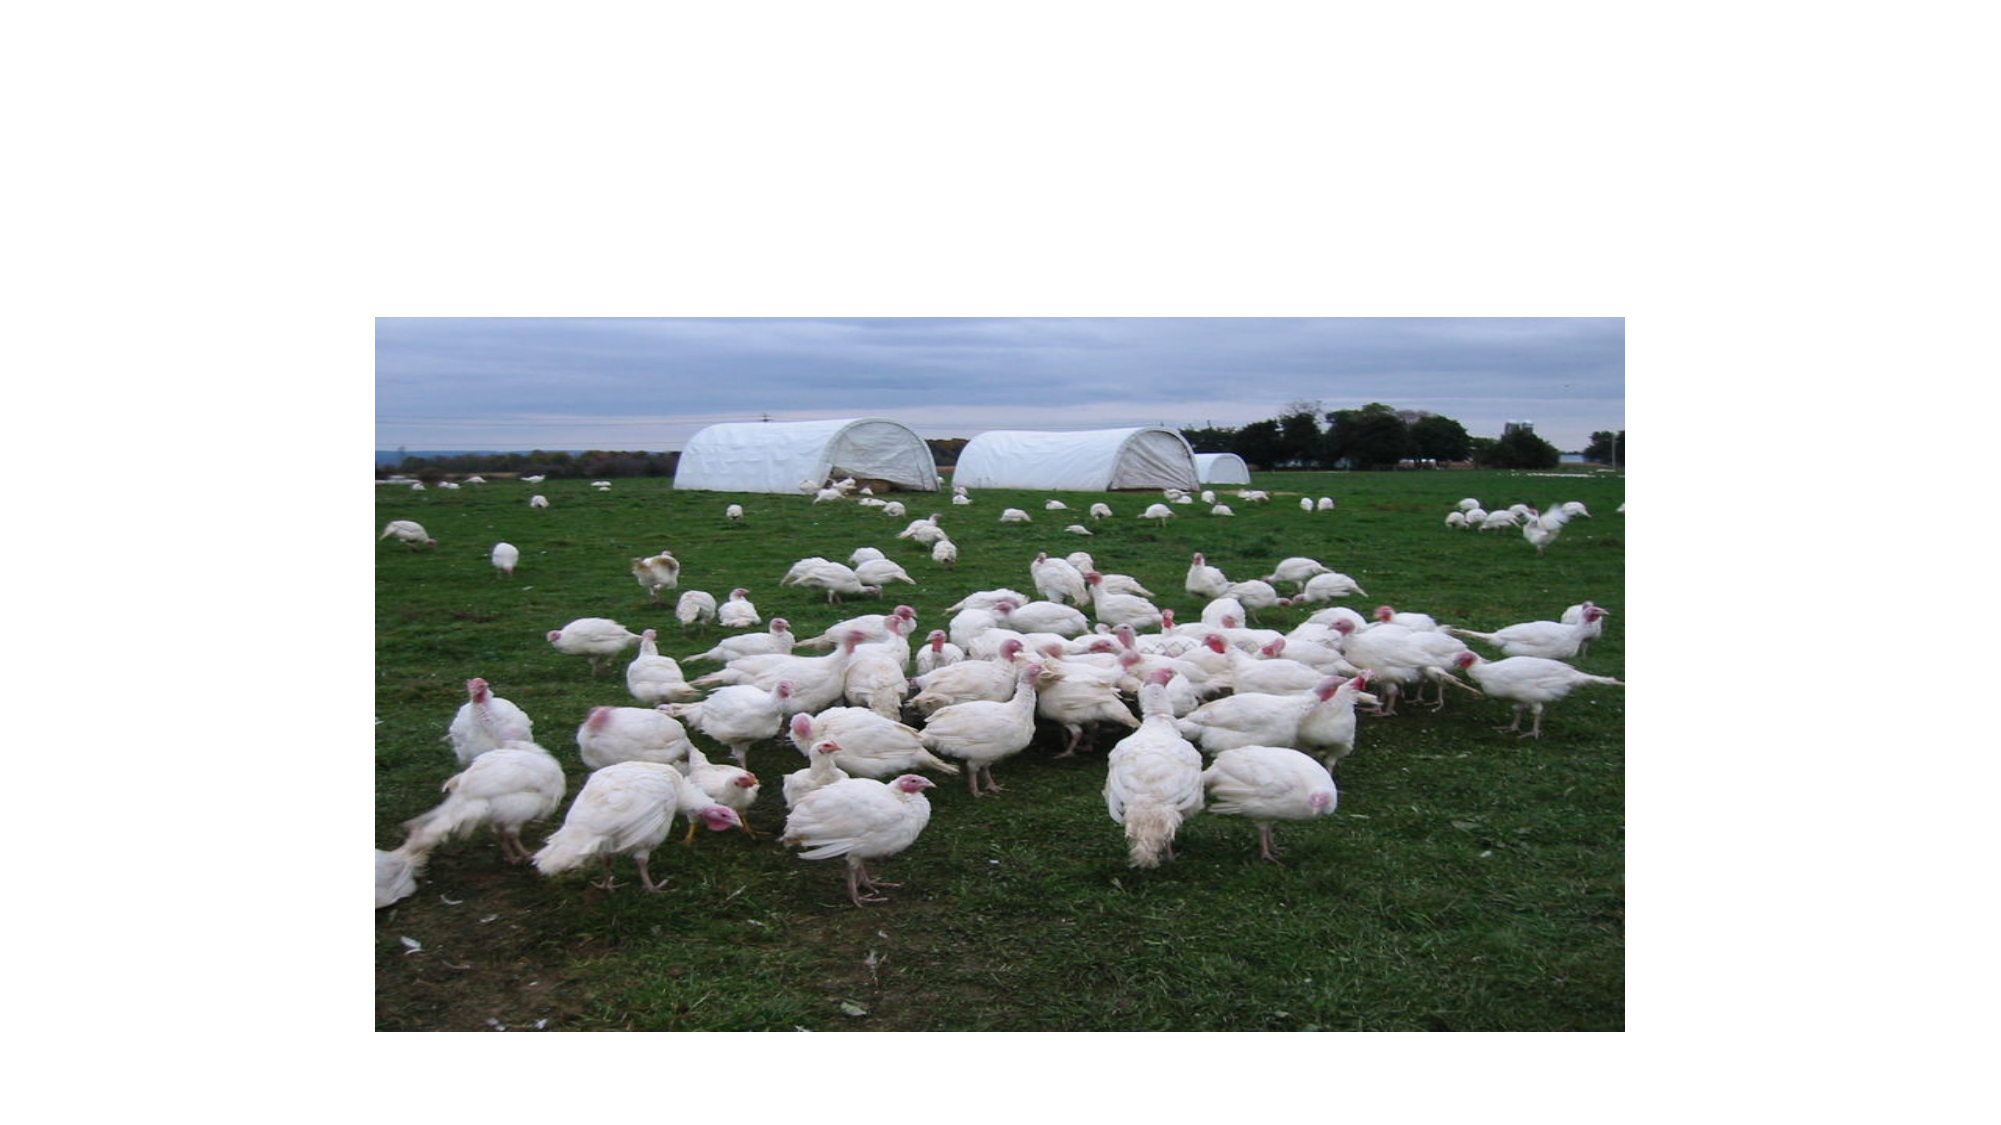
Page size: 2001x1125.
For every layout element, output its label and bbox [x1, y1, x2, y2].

picture [374, 317, 1625, 1032]
